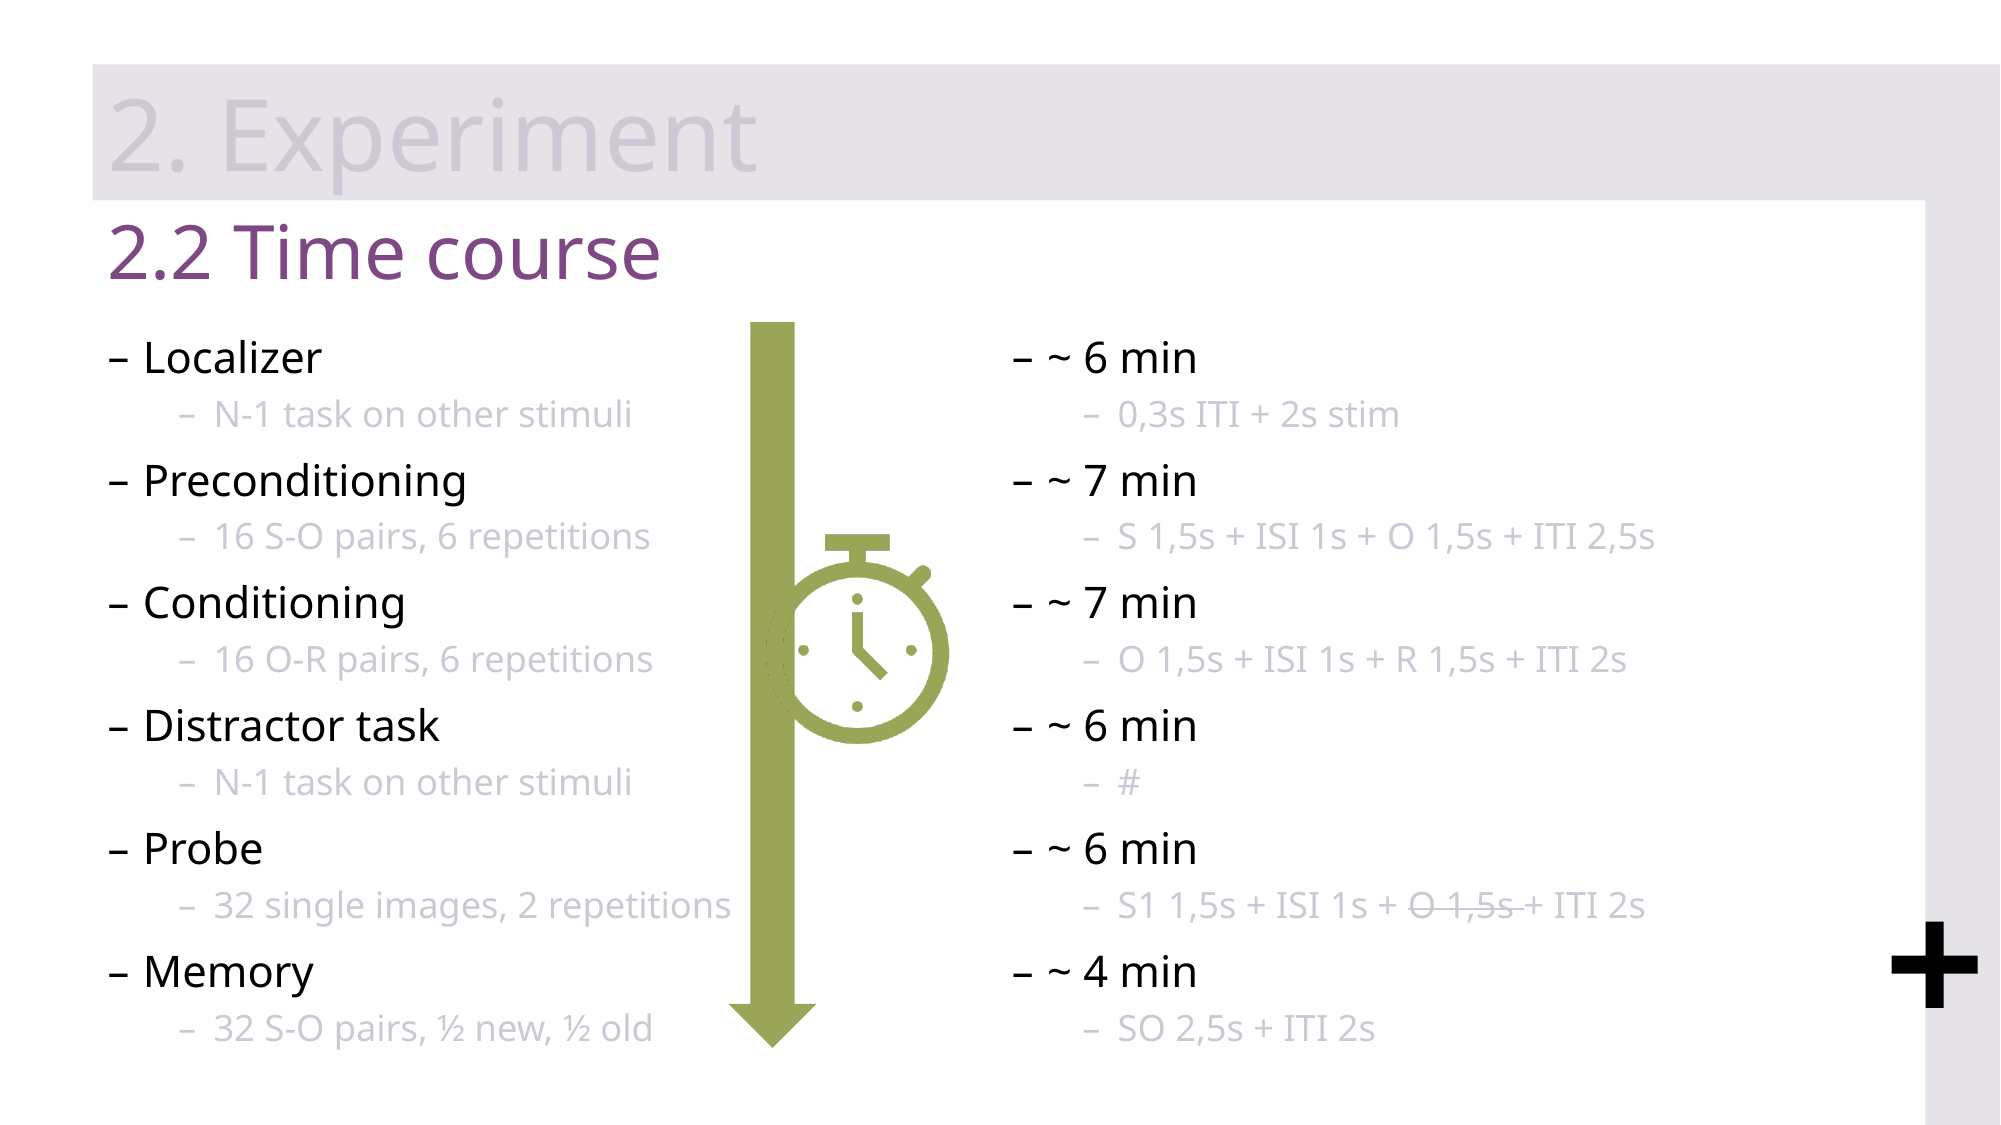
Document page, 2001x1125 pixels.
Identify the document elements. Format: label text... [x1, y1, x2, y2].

text_box [725, 768, 820, 1050]
text_box [749, 321, 796, 510]
picture [728, 510, 986, 768]
list Localizer N-1 task on other stimuli Preconditioning 16 S-O pairs, 6 repetitions Conditioning 16 O-R pairs, 6 repetitions Distractor task N-1 task on other stimuli Probe 32 single images, 2 repetitions Memory 32 S-O pairs, ½ new, ½ old [92, 323, 905, 1061]
list ~ 6 min 0,3s ITI + 2s stim ~ 7 min S 1,5s + ISI 1s + O 1,5s + ITI 2,5s ~ 7 min O 1,5s + ISI 1s + R 1,5s + ITI 2s ~ 6 min # ~ 6 min S1 1,5s + ISI 1s + O 1,5s + ITI 2s ~ 4 min SO 2,5s + ITI 2s [996, 322, 1840, 1061]
text_box 2.2 Time course [92, 197, 1449, 323]
text_box 2. Experiment [92, 64, 2000, 201]
